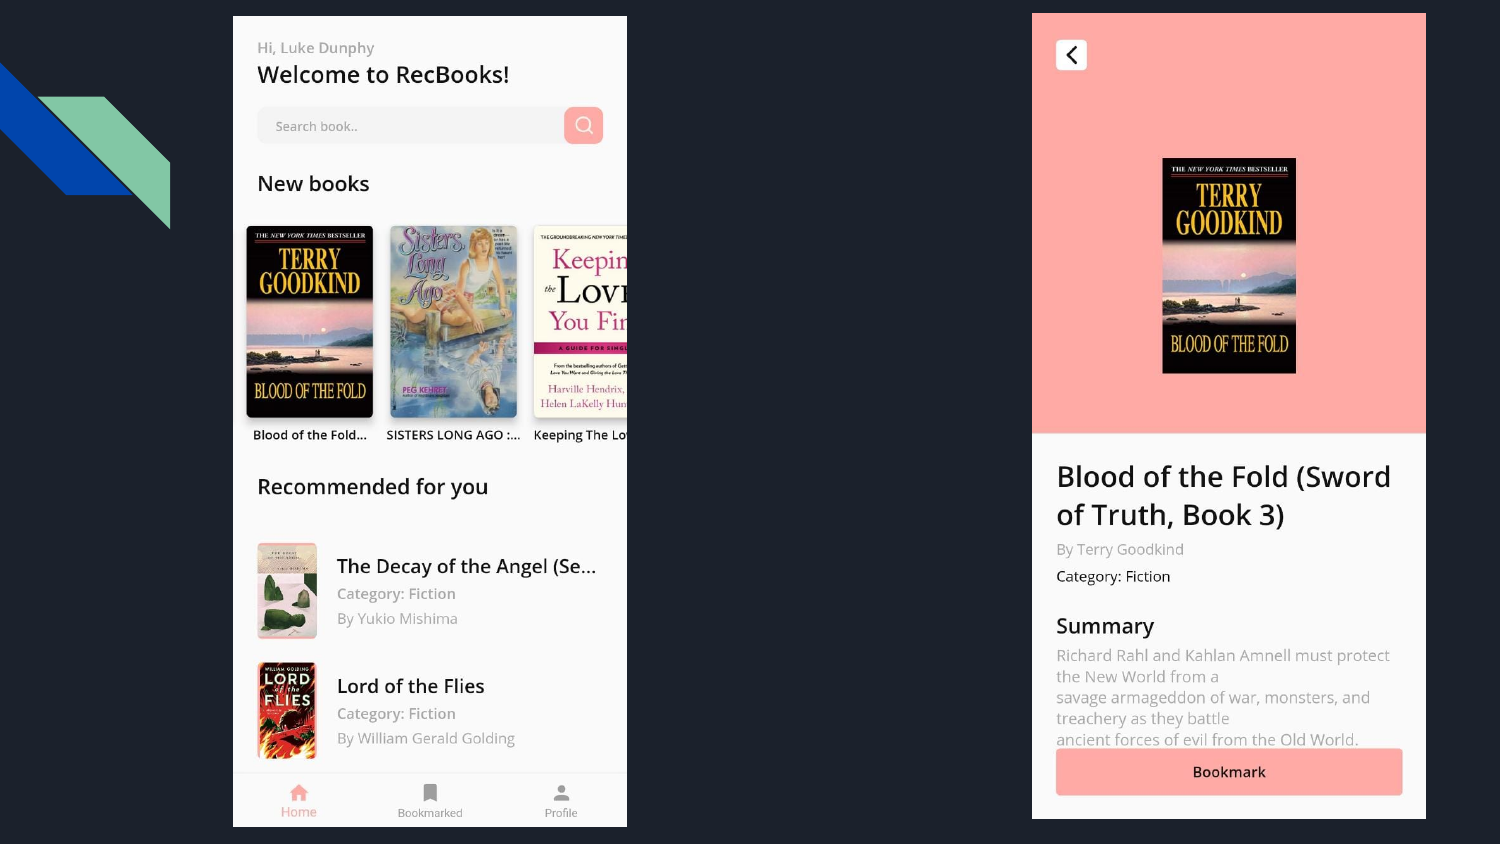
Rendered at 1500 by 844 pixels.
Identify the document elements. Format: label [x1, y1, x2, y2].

picture [1032, 13, 1427, 819]
picture [233, 16, 628, 828]
